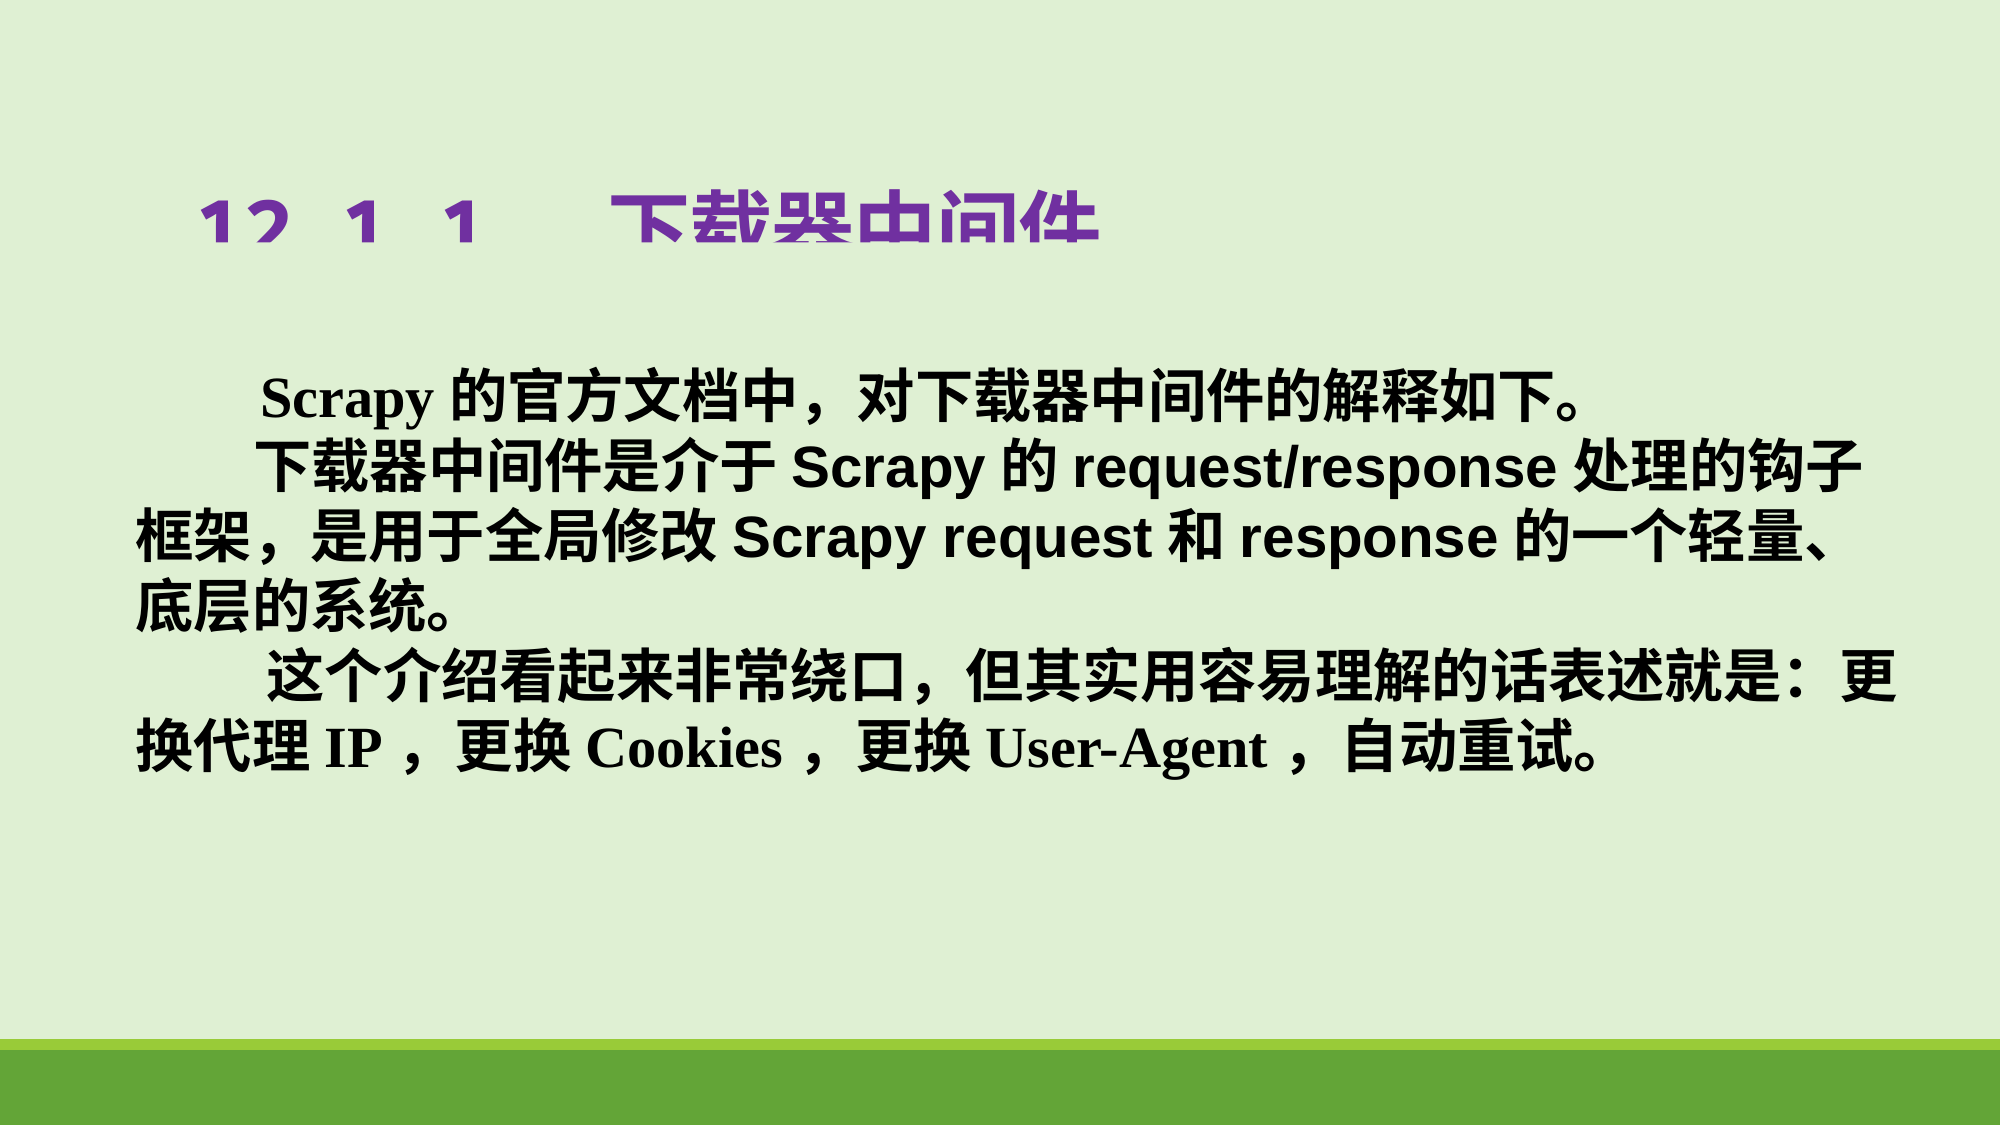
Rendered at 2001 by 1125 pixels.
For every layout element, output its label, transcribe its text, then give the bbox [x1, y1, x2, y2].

title 12.1.1 下载器中间件 [180, 47, 1830, 242]
list Scrapy的官方文档中，对下载器中间件的解释如下。 下载器中间件是介于Scrapy的request/response处理的钩子框架，是用于全局修改Scrapy request和response的一个轻量、底层的系统。 这个介绍看起来非常绕口，但其实用容易理解的话表述就是：更换代理IP，更换Cookies，更换User-Agent，自动重试。 [120, 242, 1917, 896]
